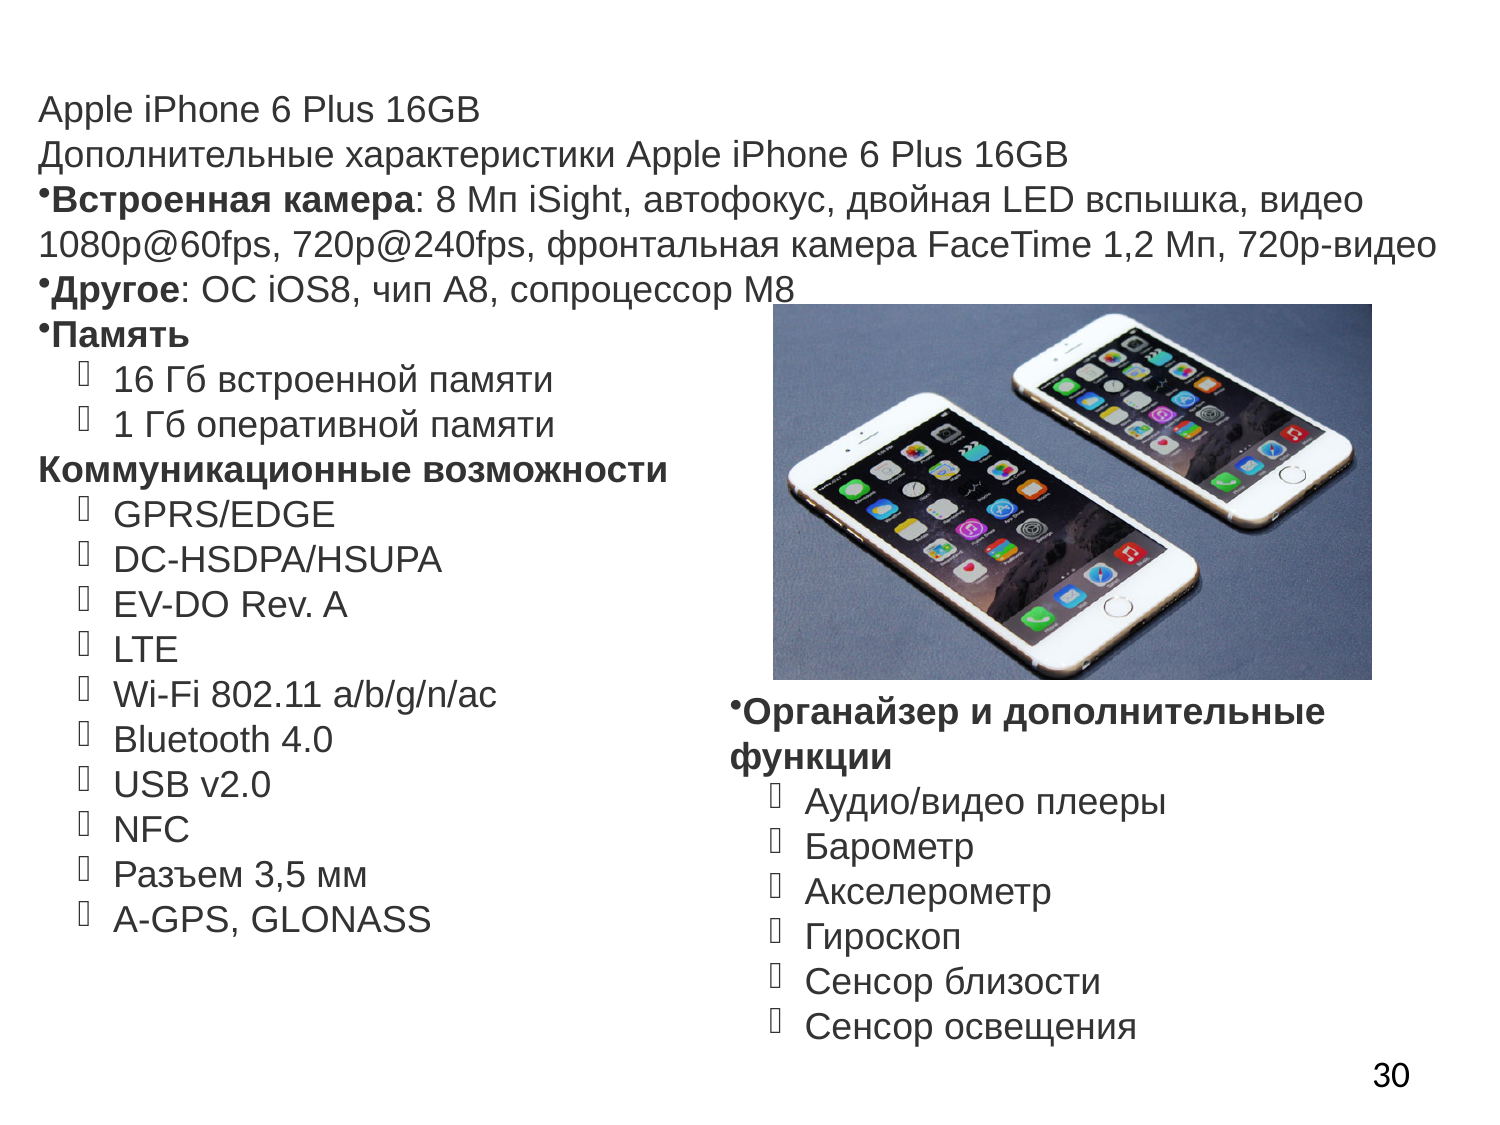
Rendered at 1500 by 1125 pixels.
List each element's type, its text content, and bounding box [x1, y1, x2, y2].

text_box Органайзер и дополнительные функции Аудио/видео плееры Барометр Акселерометр Гироскоп Сенсор близости Сенсор освещения [714, 679, 1465, 1055]
picture [773, 304, 1372, 680]
text_box Основные характеристики телефона Apple iPhone 6 Plus 16GB Дополнительные характеристики Apple iPhone 6 Plus 16GB Встроенная камера: 8 Мп iSight, автофокус, двойная LED вспышка, видео 1080p@60fps, 720p@240fps, фронтальная камера FaceTime 1,2 Мп, 720p-видео Другое: ОС iOS8, чип А8, сопроцессор М8 Память 16 Гб встроенной памяти 1 Гб оперативной памяти Коммуникационные возможности GPRS/EDGE DC-HSDPA/HSUPA EV-DO Rev. A LTE Wi-Fi 802.11 a/b/g/n/ac Bluetooth 4.0 USB v2.0 NFC Разъем 3,5 мм A-GPS, GLONASS [23, 0, 1500, 993]
slide_number 30 [1074, 1042, 1425, 1103]
